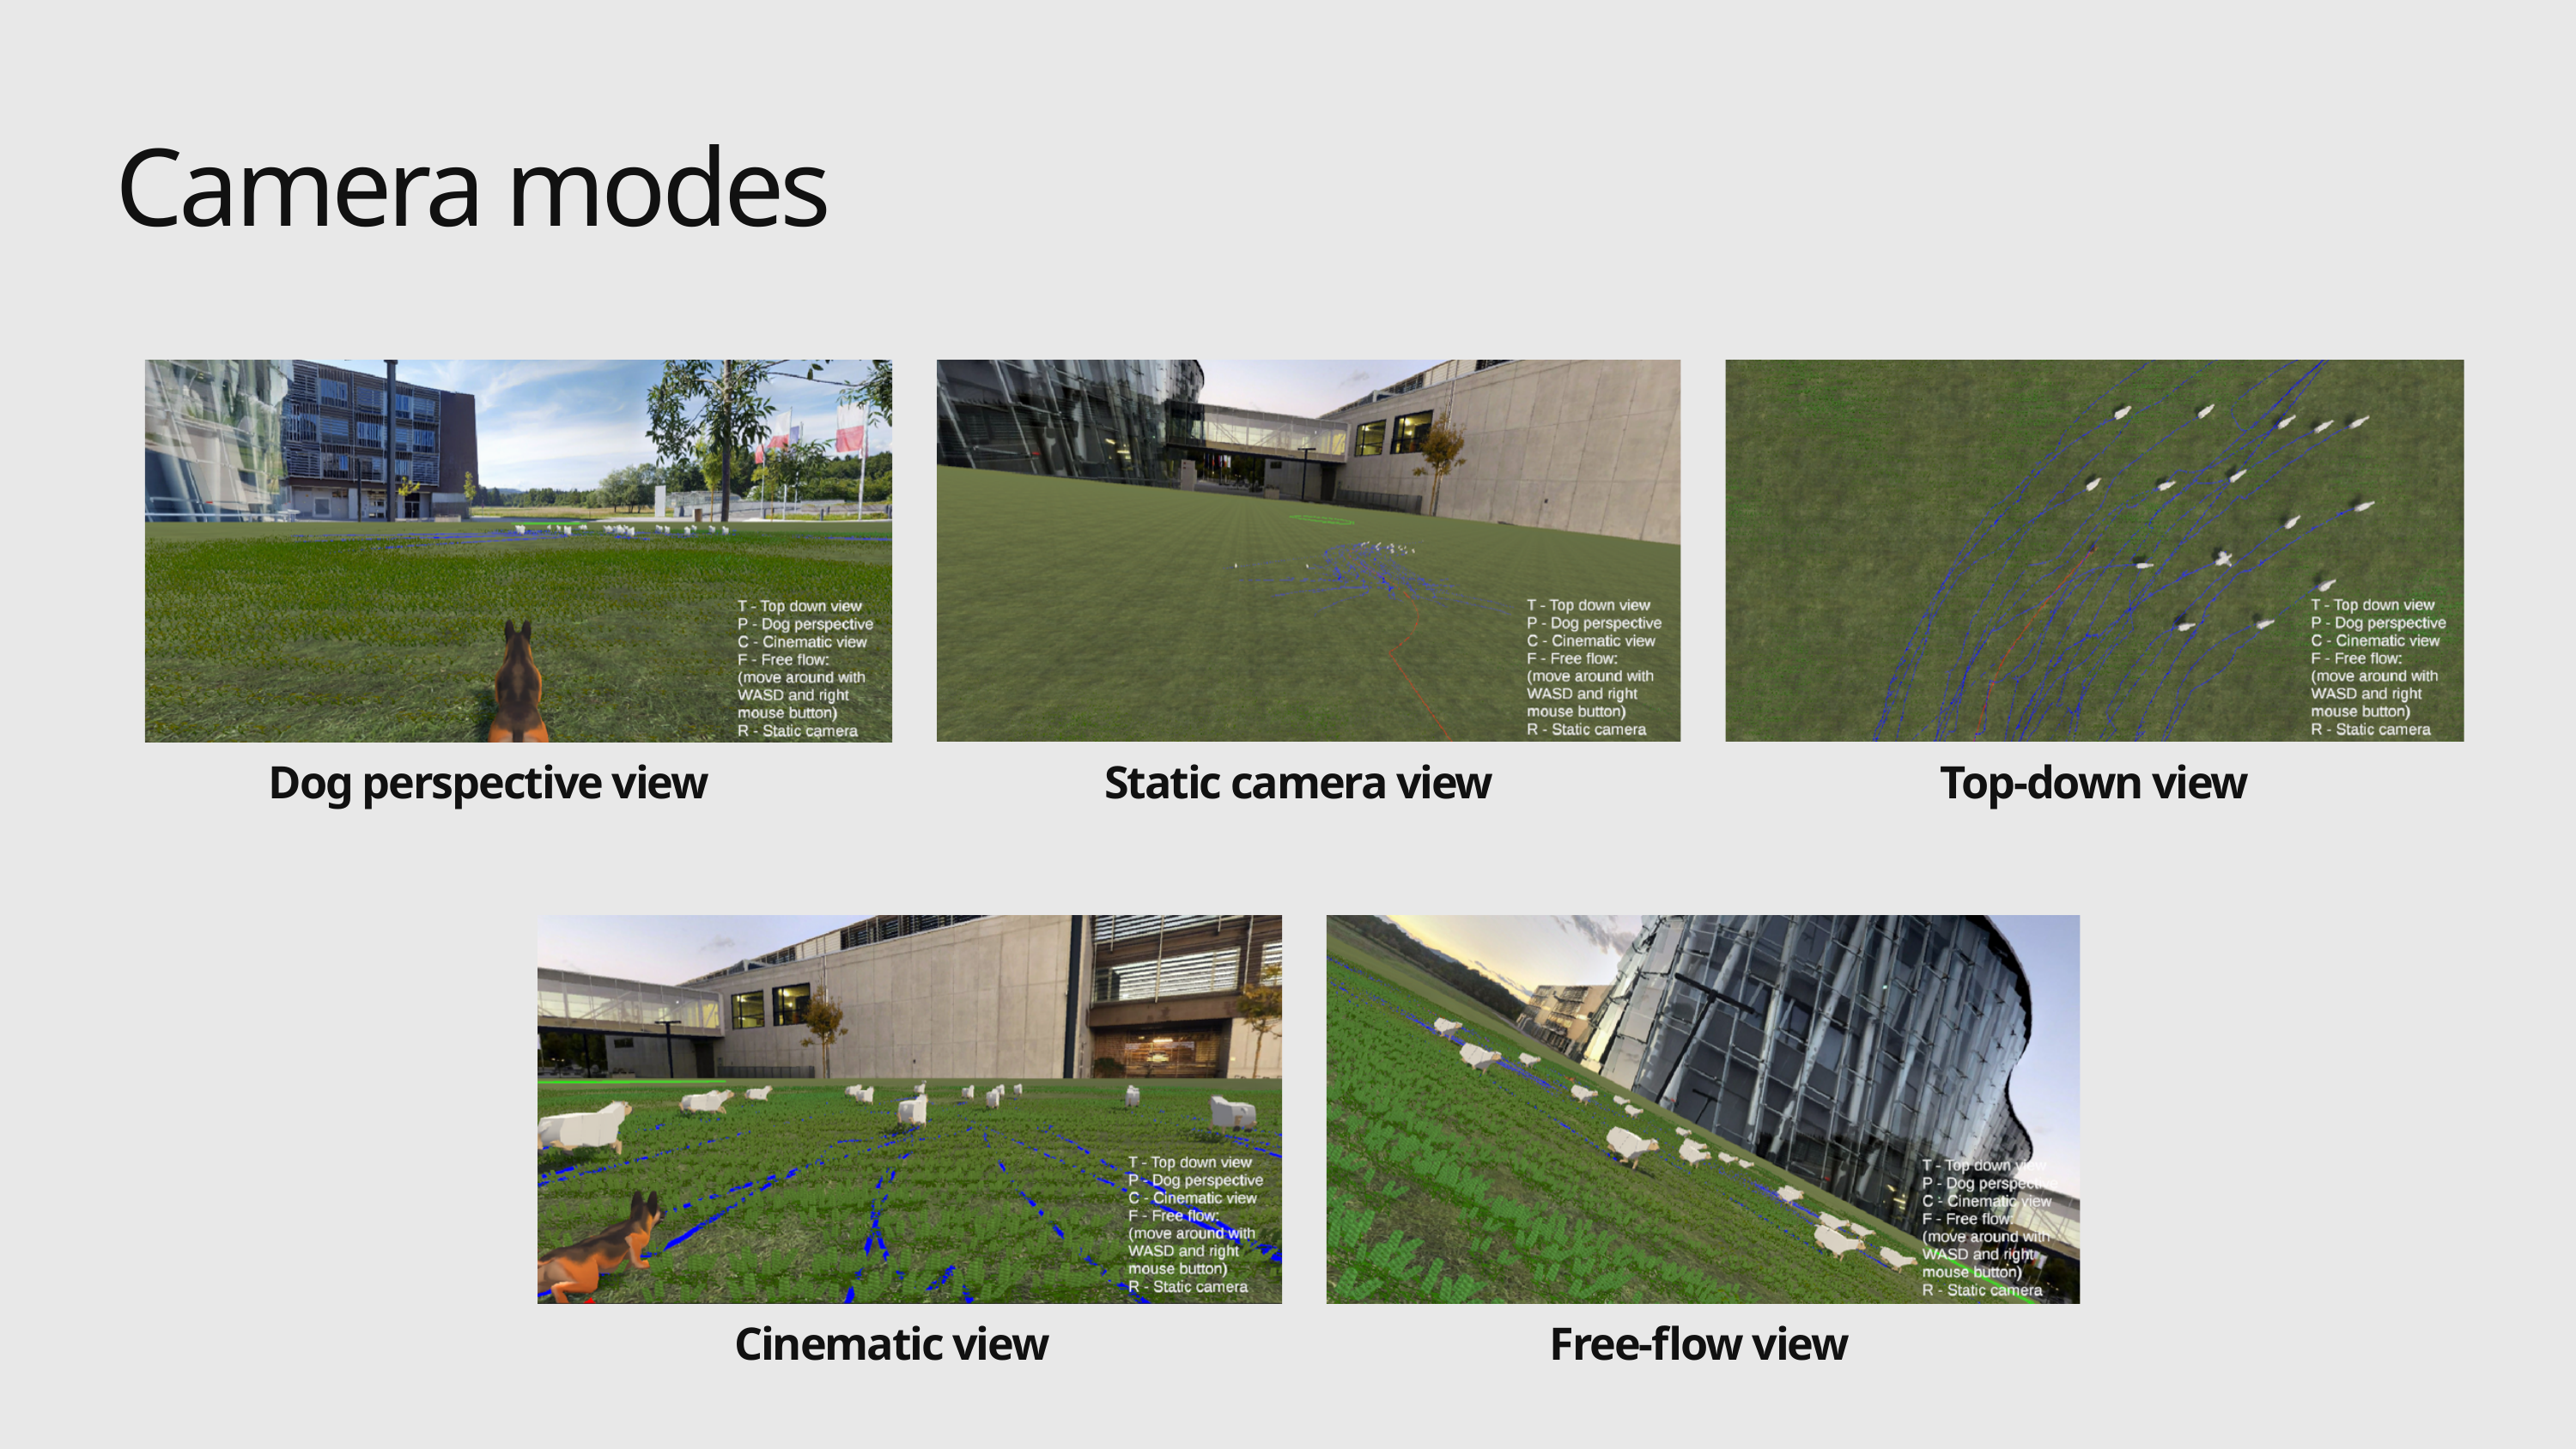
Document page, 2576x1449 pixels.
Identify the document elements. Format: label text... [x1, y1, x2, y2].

text_box [937, 360, 1681, 742]
text_box Static camera view [1073, 754, 1525, 808]
text_box [144, 360, 893, 743]
text_box Dog perspective view [238, 754, 740, 808]
text_box Cinematic view [716, 1315, 1068, 1370]
text_box [1326, 915, 2081, 1304]
text_box Camera modes [65, 118, 832, 248]
text_box [538, 915, 1283, 1304]
text_box Top-down view [1932, 754, 2258, 808]
text_box Free-flow view [1524, 1315, 1875, 1370]
text_box [1725, 360, 2464, 742]
